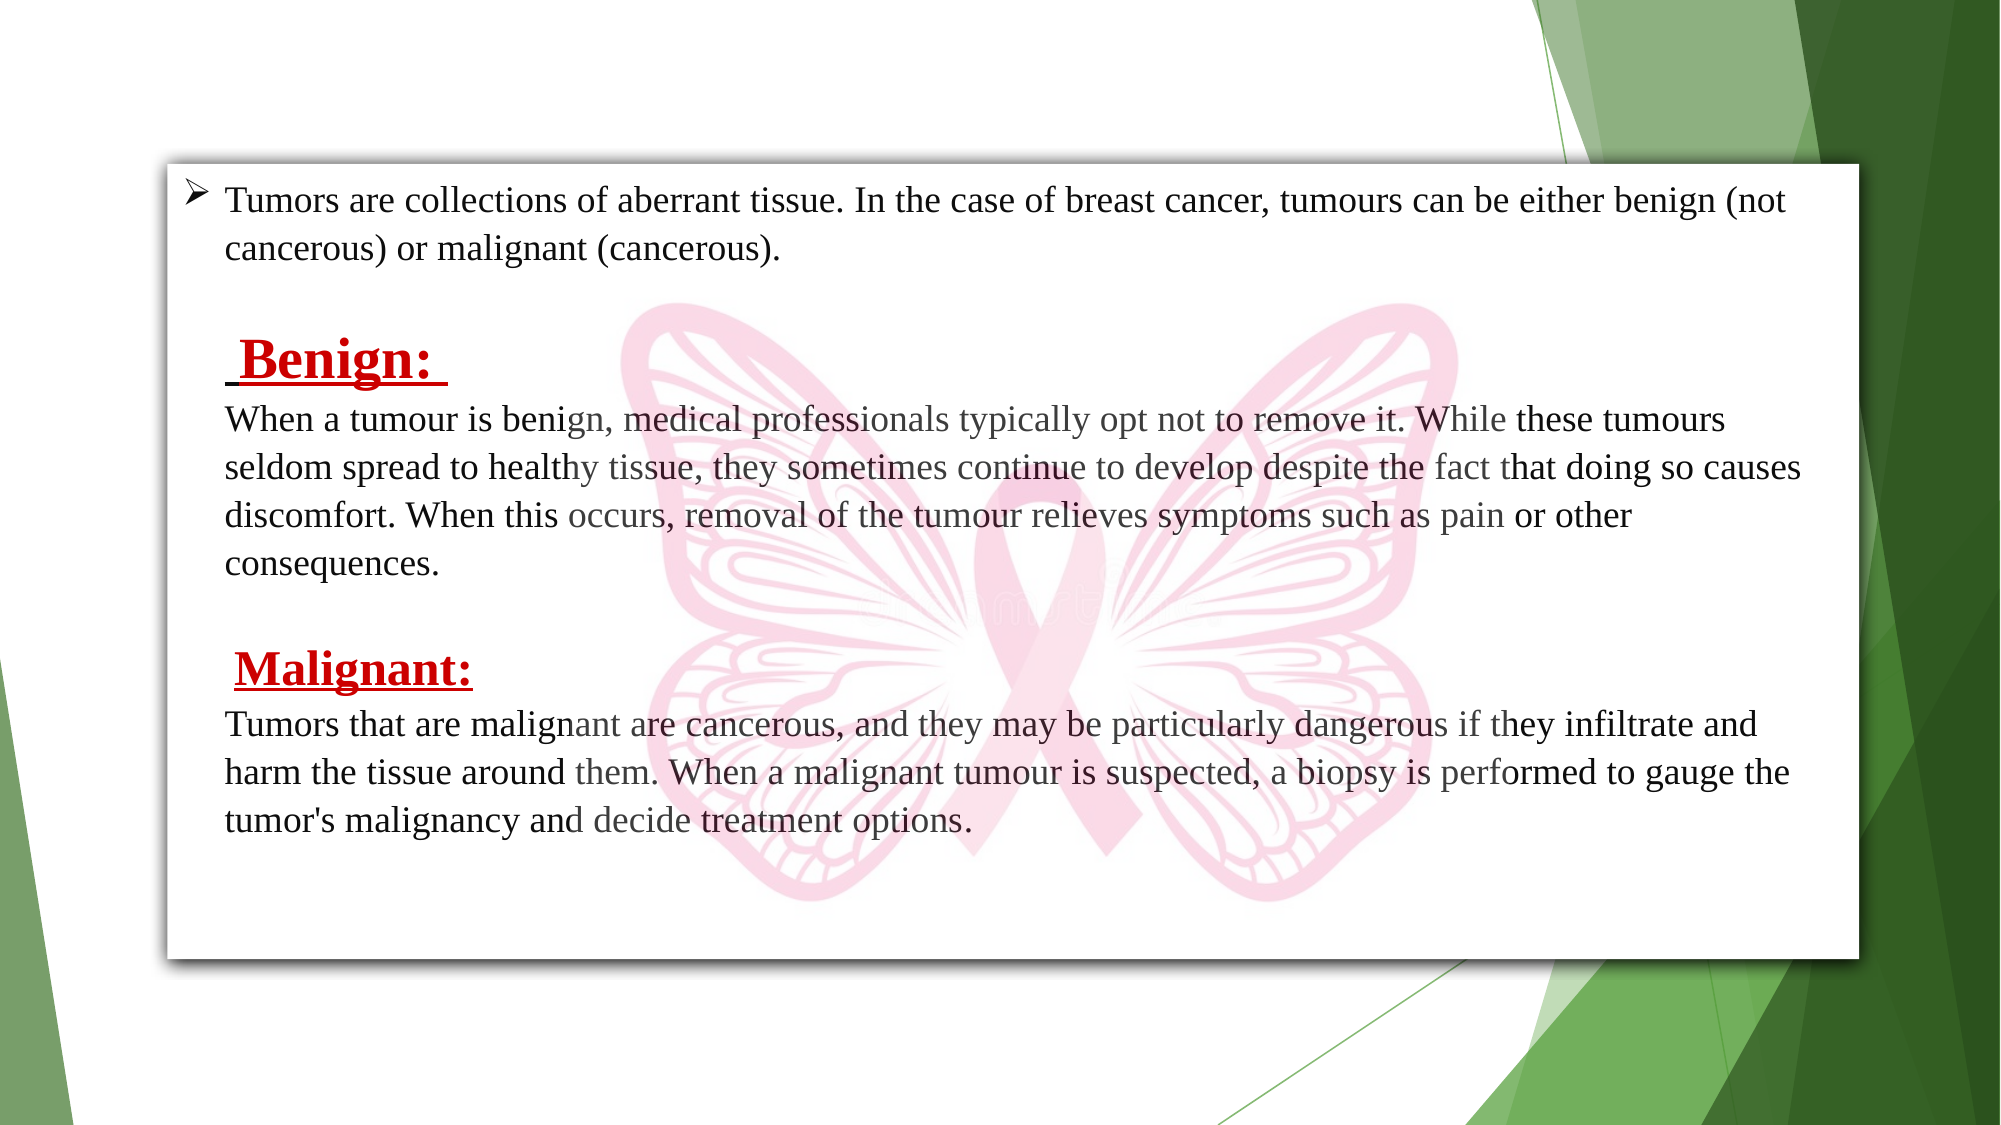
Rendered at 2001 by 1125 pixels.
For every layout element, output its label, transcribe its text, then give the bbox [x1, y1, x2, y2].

title Tumors are collections of aberrant tissue. In the case of breast cancer, tumours can be either benign (not cancerous) or malignant (cancerous). Benign: When a tumour is benign, medical professionals typically opt not to remove it. While these tumours seldom spread to healthy tissue, they sometimes continue to develop despite the fact that doing so causes discomfort. When this occurs, removal of the tumour relieves symptoms such as pain or other consequences. Malignant: Tumors that are malignant are cancerous, and they may be particularly dangerous if they infiltrate and harm the tissue around them. When a malignant tumour is suspected, a biopsy is performed to gauge the tumor's malignancy and decide treatment options. [165, 162, 1861, 961]
picture [570, 280, 1509, 926]
